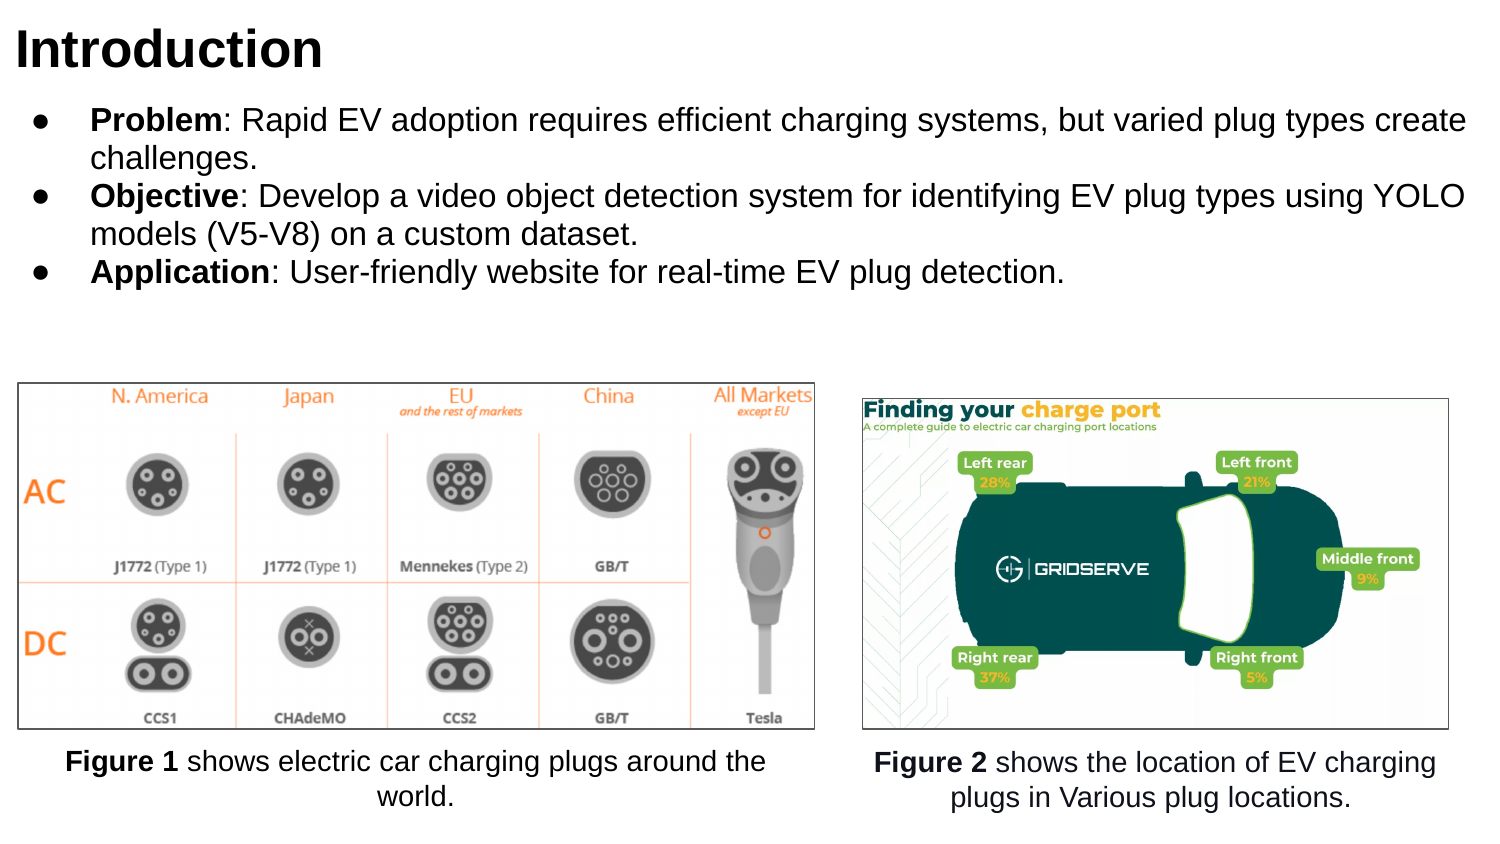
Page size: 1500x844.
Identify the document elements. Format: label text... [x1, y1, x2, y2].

text_box Figure 2 shows the location of EV charging plugs in Various plug locations. [851, 728, 1460, 823]
picture [862, 399, 1448, 729]
picture [18, 383, 814, 729]
title Introduction [0, 0, 1398, 86]
list Problem: Rapid EV adoption requires efficient charging systems, but varied plug types create challenges. Objective: Develop a video object detection system for identifying EV plug types using YOLO models (V5-V8) on a custom dataset. Application: User-friendly website for real-time EV plug detection. [0, 86, 1496, 472]
text_box Figure 1 shows electric car charging plugs around the world. [7, 727, 826, 823]
